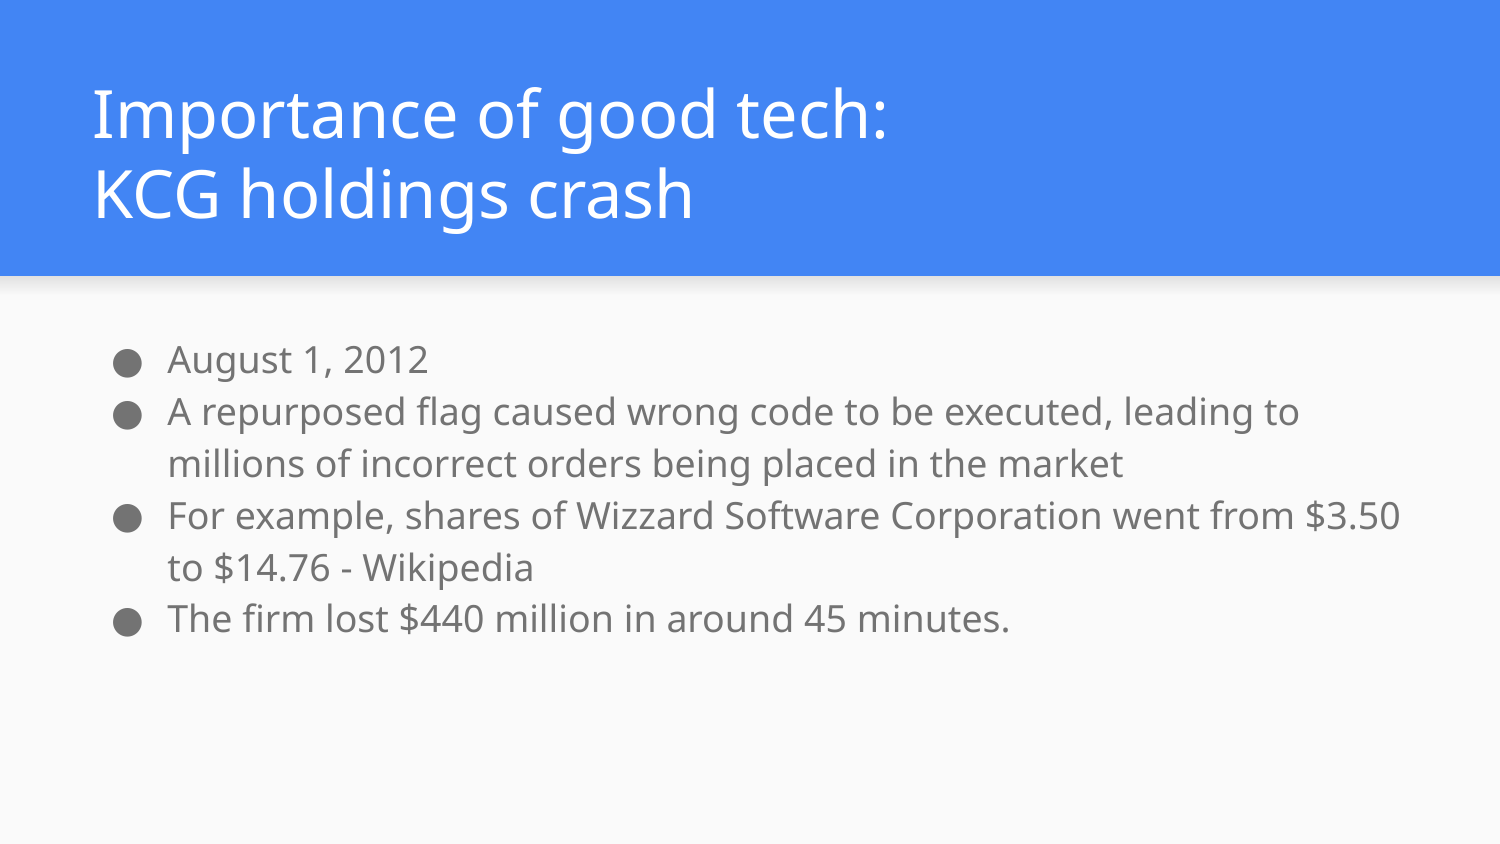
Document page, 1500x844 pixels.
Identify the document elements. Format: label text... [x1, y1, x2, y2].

title Importance of good tech: KCG holdings crash [77, 121, 1427, 248]
list August 1, 2012 A repurposed flag caused wrong code to be executed, leading to millions of incorrect orders being placed in the market For example, shares of Wizzard Software Corporation went from $3.50 to $14.76 - Wikipedia The firm lost $440 million in around 45 minutes. [77, 314, 1427, 760]
